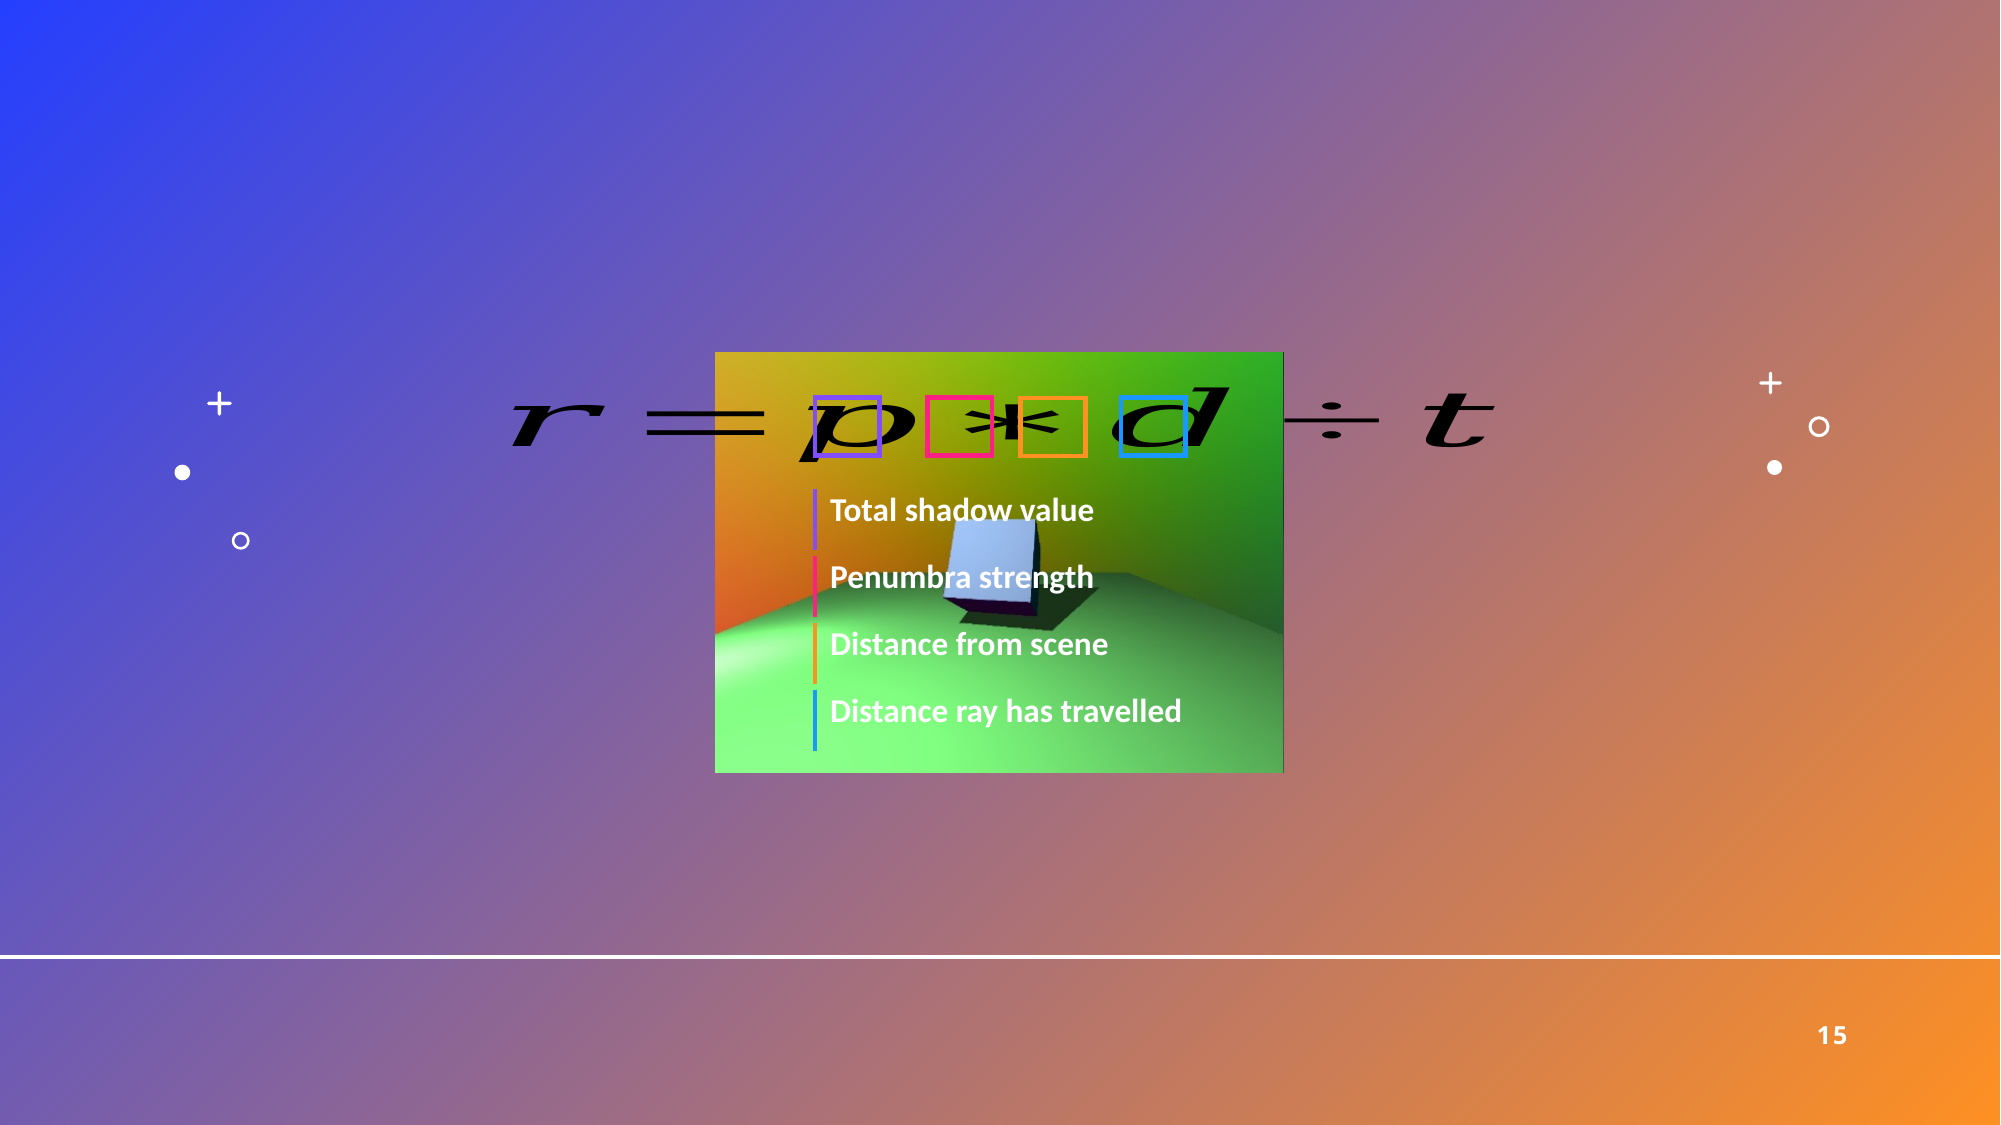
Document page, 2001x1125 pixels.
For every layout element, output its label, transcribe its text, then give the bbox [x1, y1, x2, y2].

text_box [0, 0, 2000, 955]
text_box [1759, 371, 1782, 395]
text_box [1808, 416, 1830, 438]
text_box [174, 464, 191, 481]
text_box [1767, 459, 1783, 475]
picture [715, 352, 1284, 773]
text_box [206, 390, 232, 416]
slide_number 15 [1412, 1006, 1863, 1067]
text_box [0, 959, 2000, 1125]
text_box [231, 531, 250, 550]
